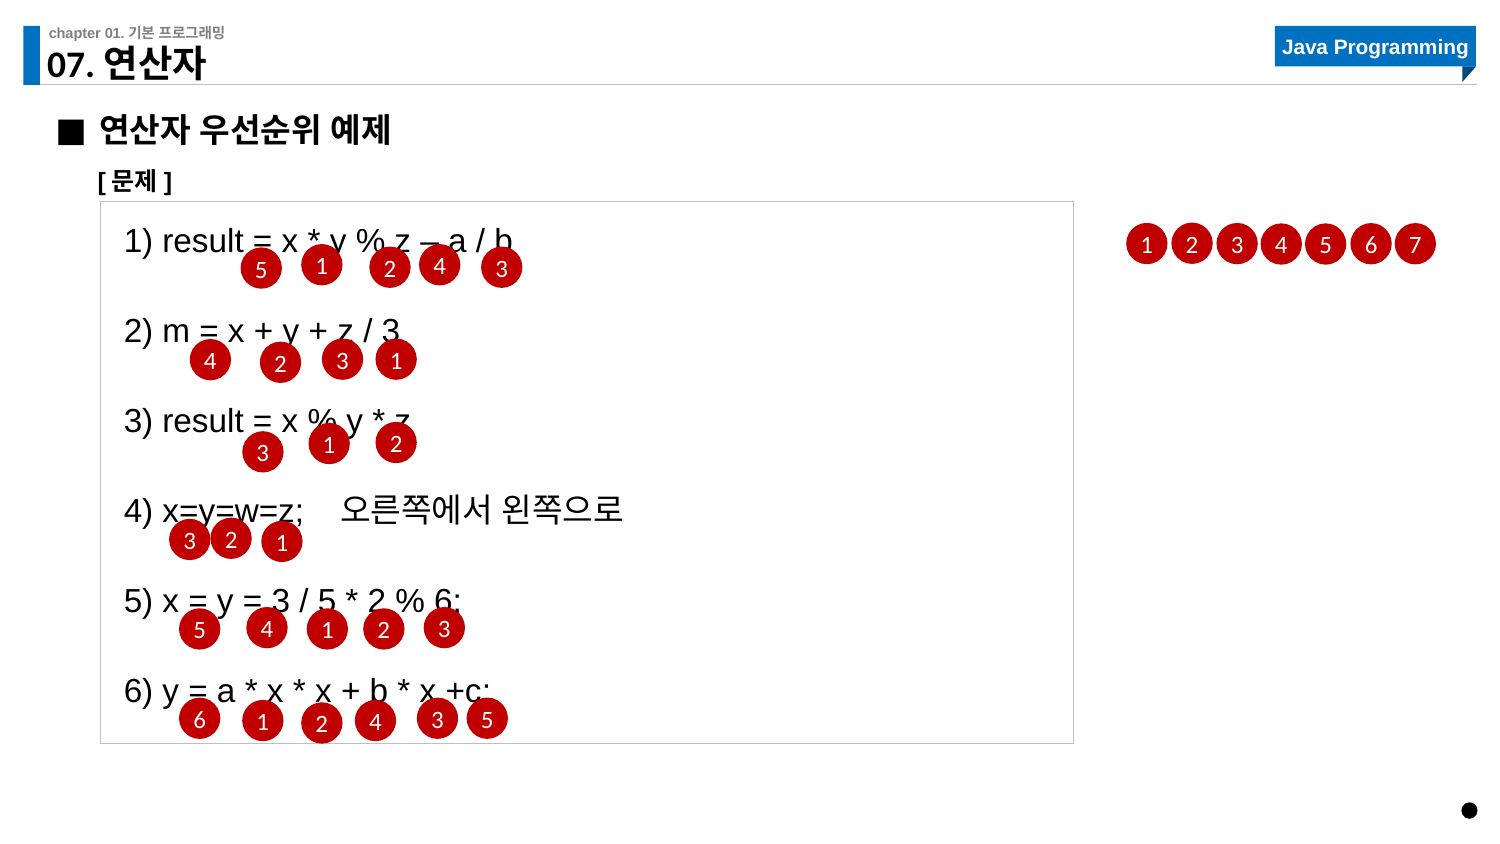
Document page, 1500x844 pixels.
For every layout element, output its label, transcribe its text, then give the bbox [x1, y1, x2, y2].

text_box 2 [374, 420, 418, 465]
text_box 1 [300, 242, 344, 287]
text_box 2 [368, 245, 412, 289]
text_box 5 [465, 696, 509, 740]
text_box 3 [480, 245, 524, 289]
text_box 3 [415, 696, 460, 740]
text_box 5 [177, 607, 222, 651]
text_box 1) result = x * y % z – a / b 2) m = x + y + z / 3 3) result = x % y * z 4) x=y=w=z; 오른쪽에서 왼쪽으로 5) x = y = 3 / 5 * 2 % 6; 6) y = a * x * x + b * x +c; [100, 201, 1074, 744]
text_box 5 [1303, 222, 1348, 266]
title 07.연산자 [47, 51, 542, 86]
text_box 4 [353, 698, 398, 743]
text_box 1 [305, 607, 350, 651]
text_box 6 [1349, 222, 1393, 266]
text_box 2 [258, 340, 303, 385]
text_box 5 [239, 246, 283, 290]
text_box 3 [320, 337, 365, 381]
text_box 3 [168, 517, 212, 562]
text_box 1 [374, 337, 418, 381]
text_box 1 [307, 421, 351, 466]
text_box [1461, 802, 1478, 819]
text_box 1 [260, 519, 304, 564]
text_box 3 [1215, 221, 1259, 266]
text_box 7 [1393, 222, 1438, 266]
text_box 3 [241, 430, 285, 474]
text_box 2 [300, 701, 344, 745]
text_box 4 [245, 605, 289, 650]
text_box 2 [210, 516, 253, 560]
text_box 4 [188, 337, 233, 382]
list 연산자 우선순위 예제 [55, 89, 1488, 140]
text_box 4 [1259, 222, 1303, 266]
text_box [문제] [82, 158, 440, 203]
text_box 4 [417, 243, 462, 287]
text_box 2 [362, 607, 406, 651]
text_box 1 [241, 698, 285, 743]
text_box 3 [422, 605, 467, 650]
text_box 1 [1125, 221, 1169, 266]
text_box 6 [177, 696, 222, 740]
text_box 2 [1170, 221, 1214, 265]
